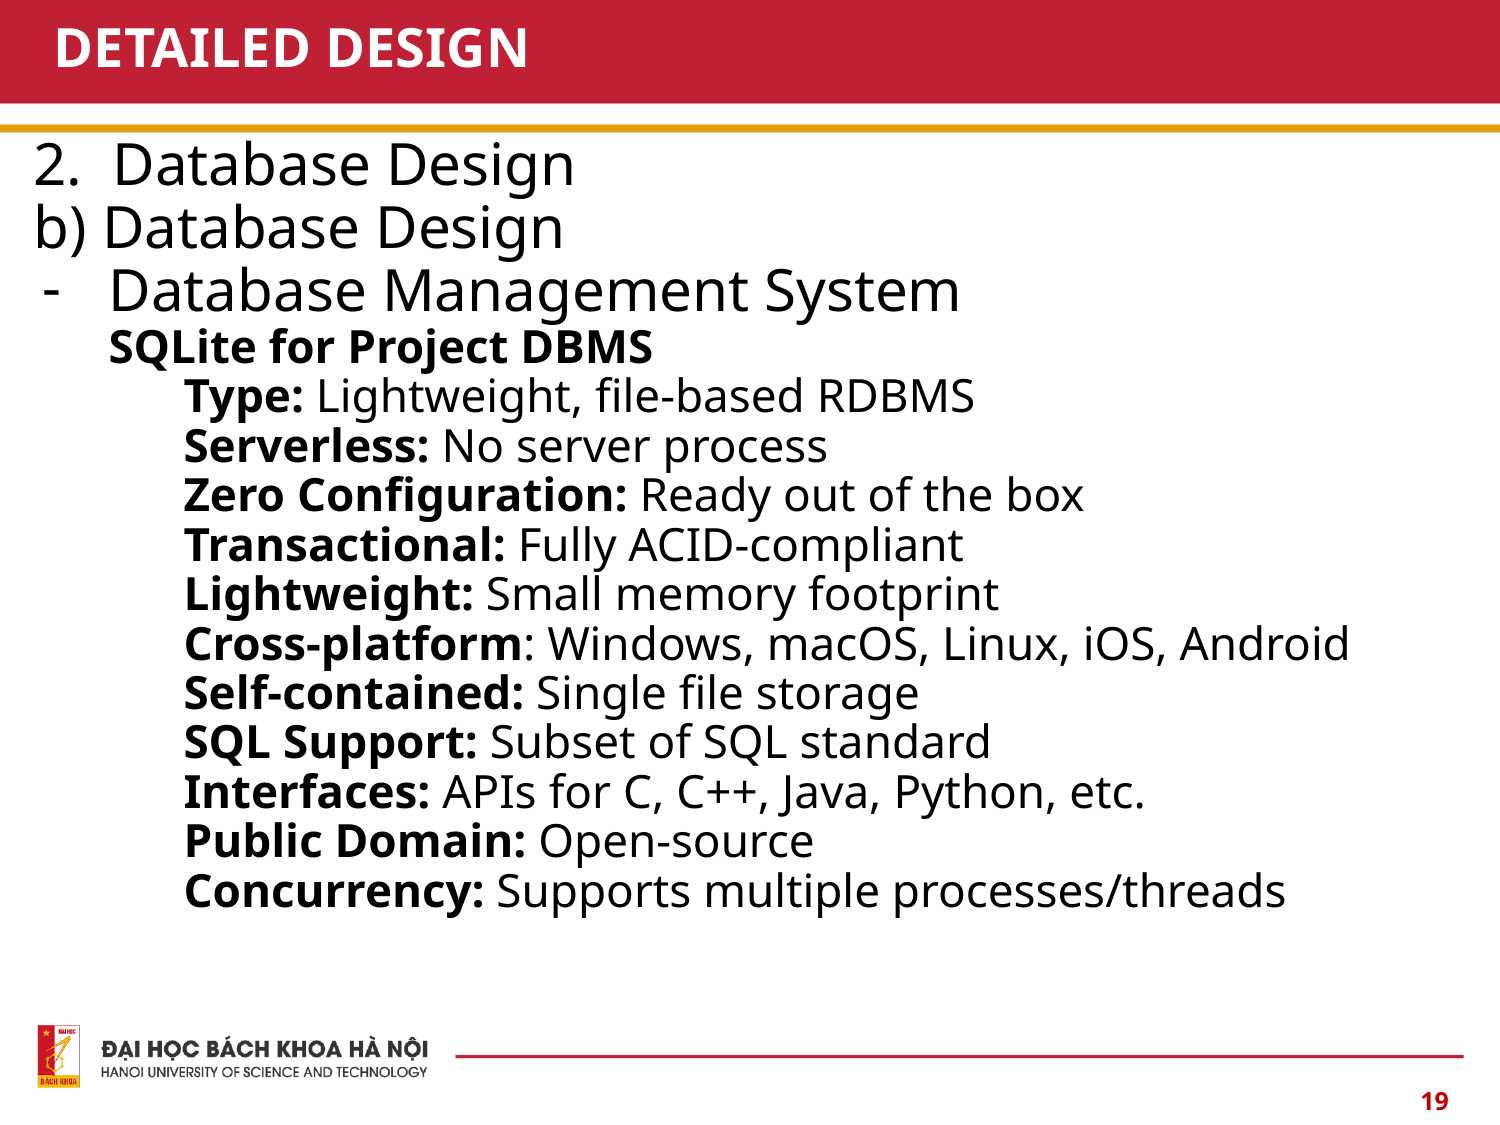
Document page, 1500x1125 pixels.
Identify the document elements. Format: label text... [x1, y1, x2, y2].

title DETAILED DESIGN [38, 12, 1462, 87]
list 2. Database Design b) Database Design Database Management System SQLite for Project DBMS Type: Lightweight, file-based RDBMS Serverless: No server process Zero Configuration: Ready out of the box Transactional: Fully ACID-compliant Lightweight: Small memory footprint Cross-platform: Windows, macOS, Linux, iOS, Android Self-contained: Single file storage SQL Support: Subset of SQL standard Interfaces: APIs for C, C++, Java, Python, etc. Public Domain: Open-source Concurrency: Supports multiple processes/threads [18, 127, 1442, 998]
picture [0, 0, 1500, 1125]
slide_number ‹#› [1126, 1078, 1464, 1125]
